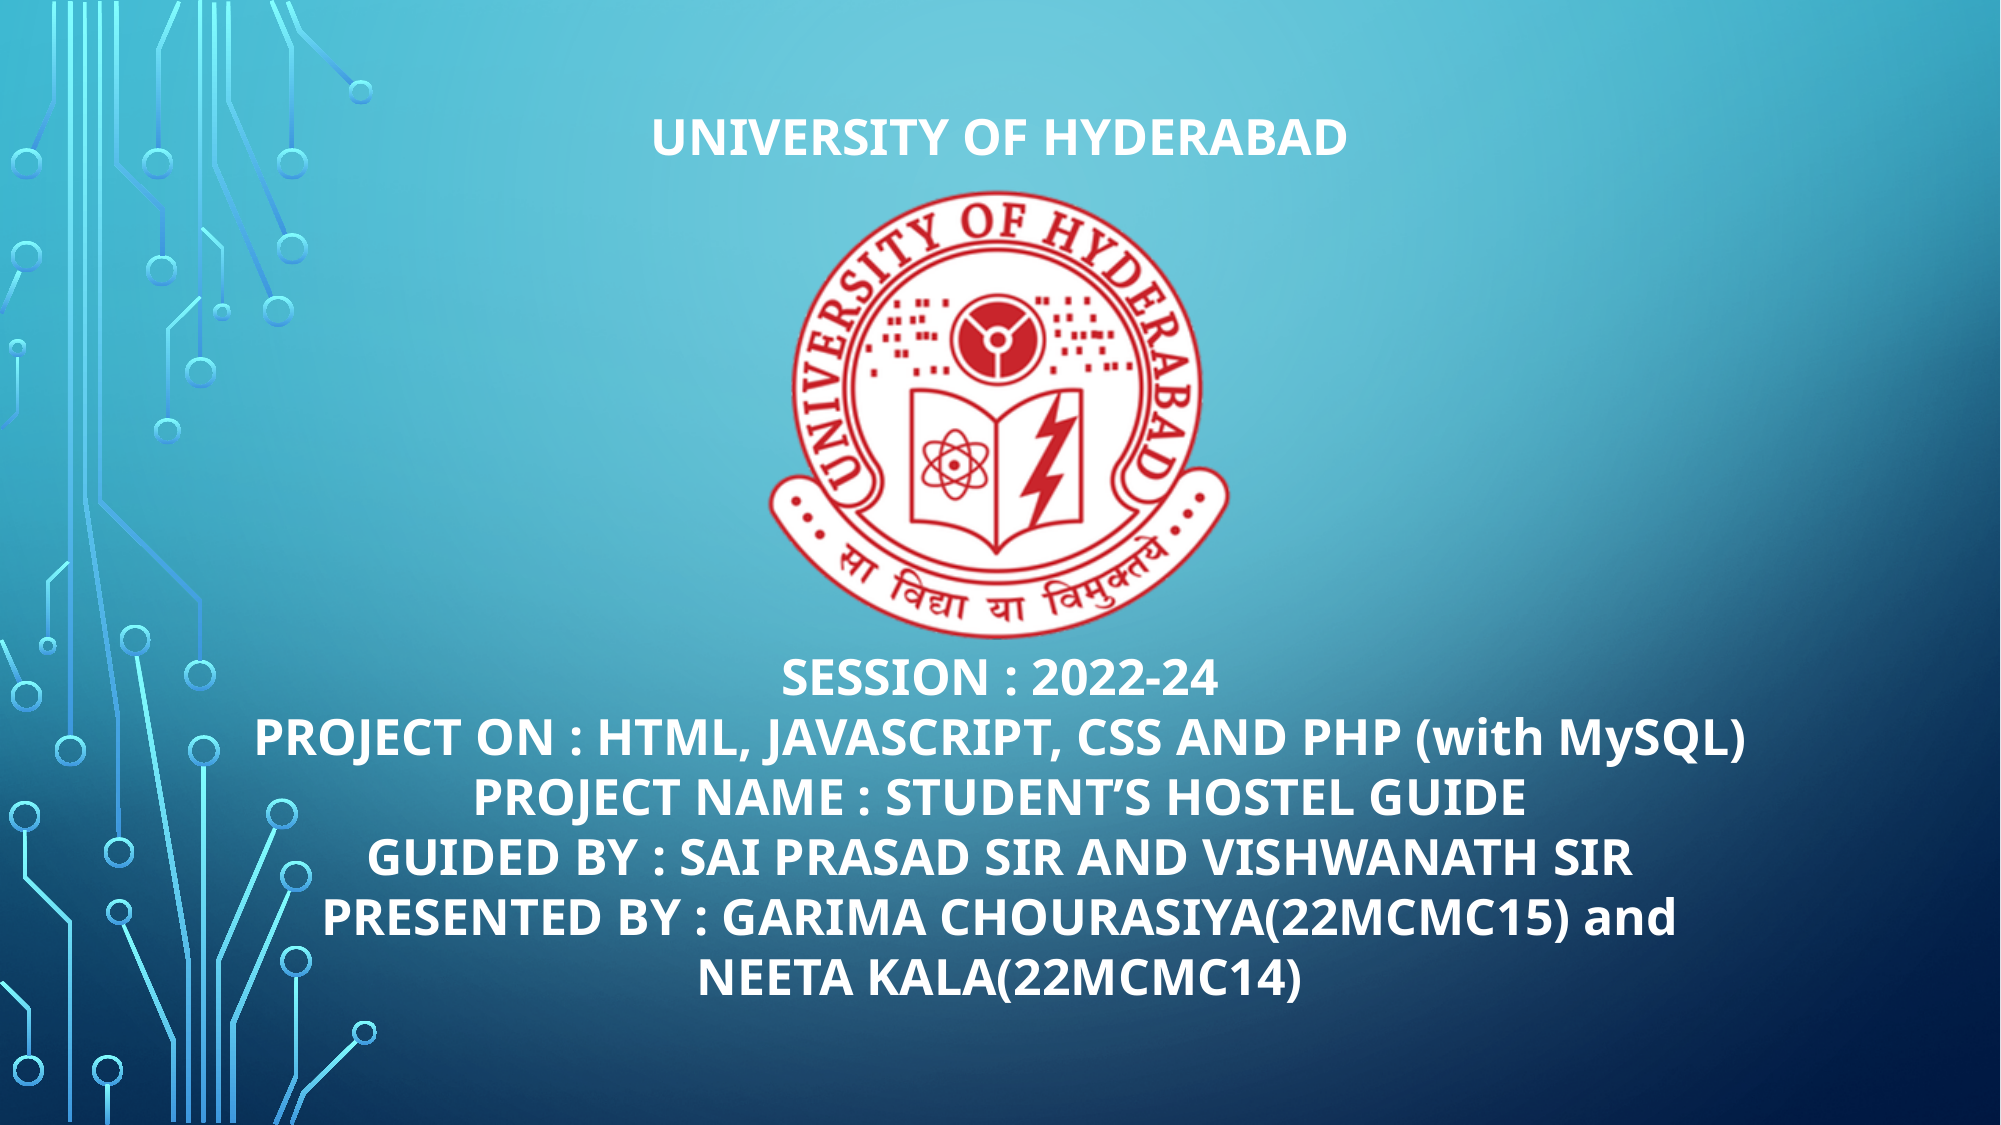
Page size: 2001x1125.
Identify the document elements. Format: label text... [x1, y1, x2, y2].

text_box UNIVERSITY OF HYDERABAD SESSION : 2022-24 PROJECT ON : HTML, JAVASCRIPT, CSS AND PHP (with MySQL) PROJECT NAME : STUDENT’S HOSTEL GUIDE GUIDED BY : SAI PRASAD SIR AND VISHWANATH SIR PRESENTED BY : GARIMA CHOURASIYA(22MCMC15) and NEETA KALA(22MCMC14) [222, 38, 1778, 1013]
picture [765, 187, 1235, 643]
